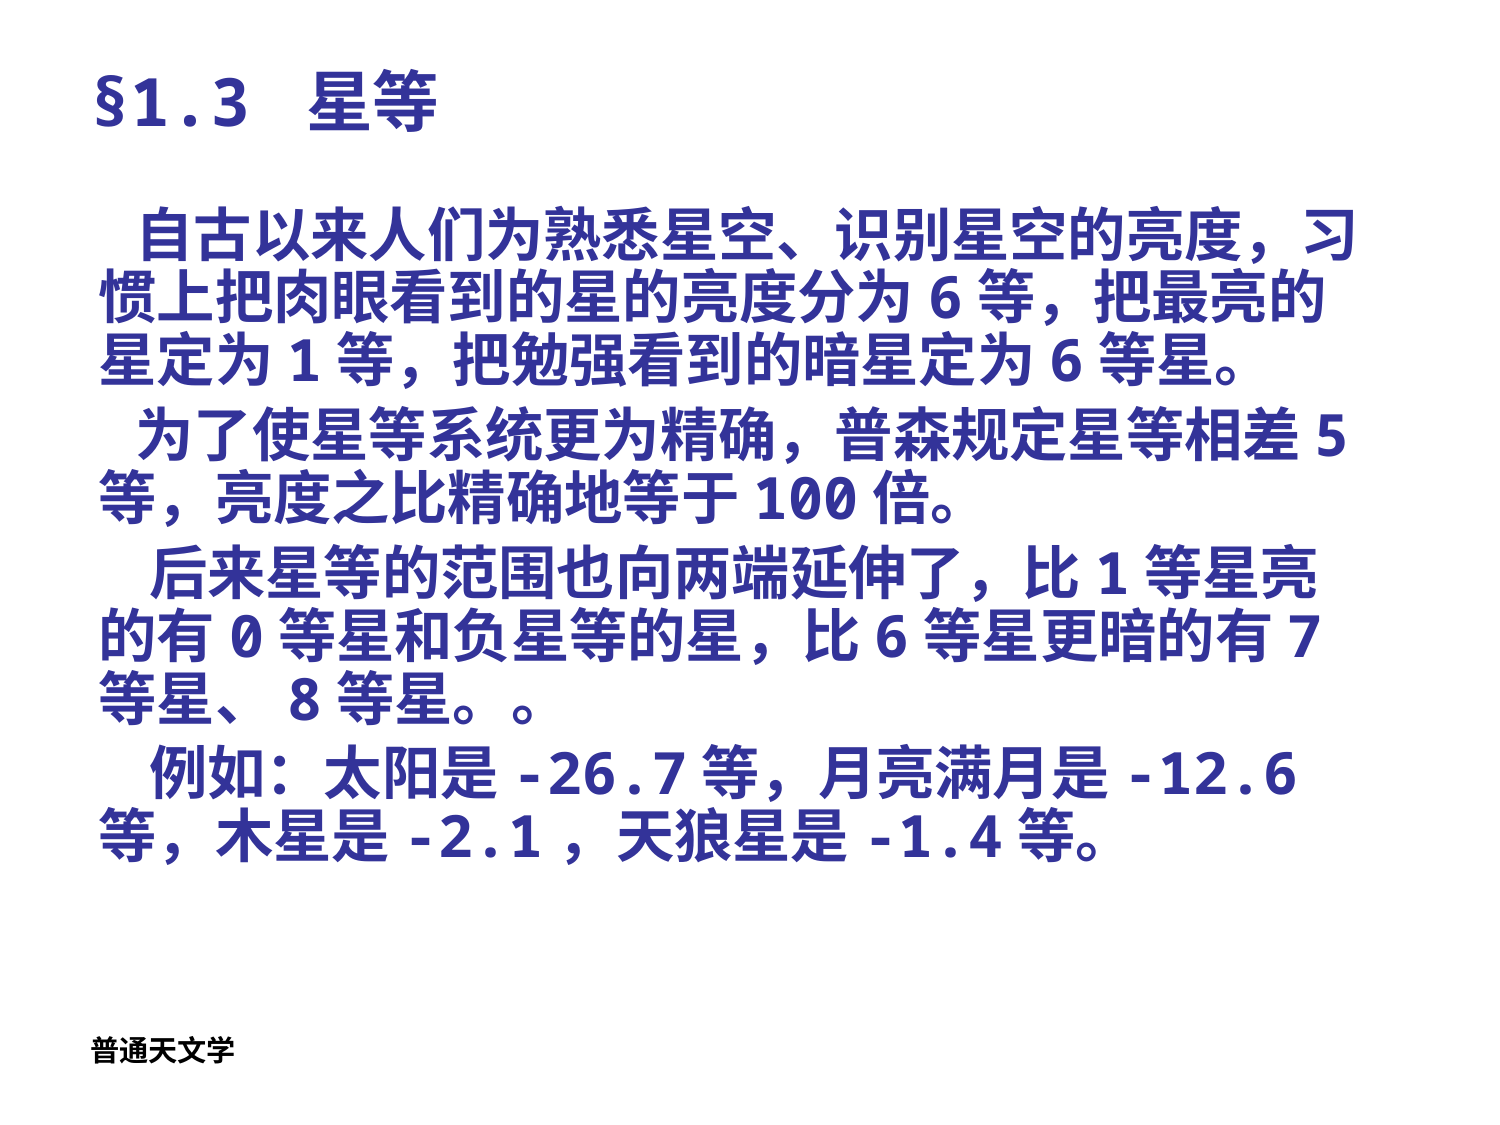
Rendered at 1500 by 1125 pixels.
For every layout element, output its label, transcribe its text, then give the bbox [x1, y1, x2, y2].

title §1.3 星等 [75, 50, 1363, 150]
slide_number 普通天文学 [74, 1024, 426, 1103]
list 自古以来人们为熟悉星空、识别星空的亮度，习惯上把肉眼看到的星的亮度分为6等，把最亮的星定为1等，把勉强看到的暗星定为6等星。 为了使星等系统更为精确，普森规定星等相差5等，亮度之比精确地等于100倍。 后来星等的范围也向两端延伸了，比1等星亮的有0等星和负星等的星，比6等星更暗的有7等星、8等星。。 例如：太阳是-26.7等，月亮满月是-12.6等，木星是-2.1，天狼星是-1.4等。 [27, 198, 1378, 738]
